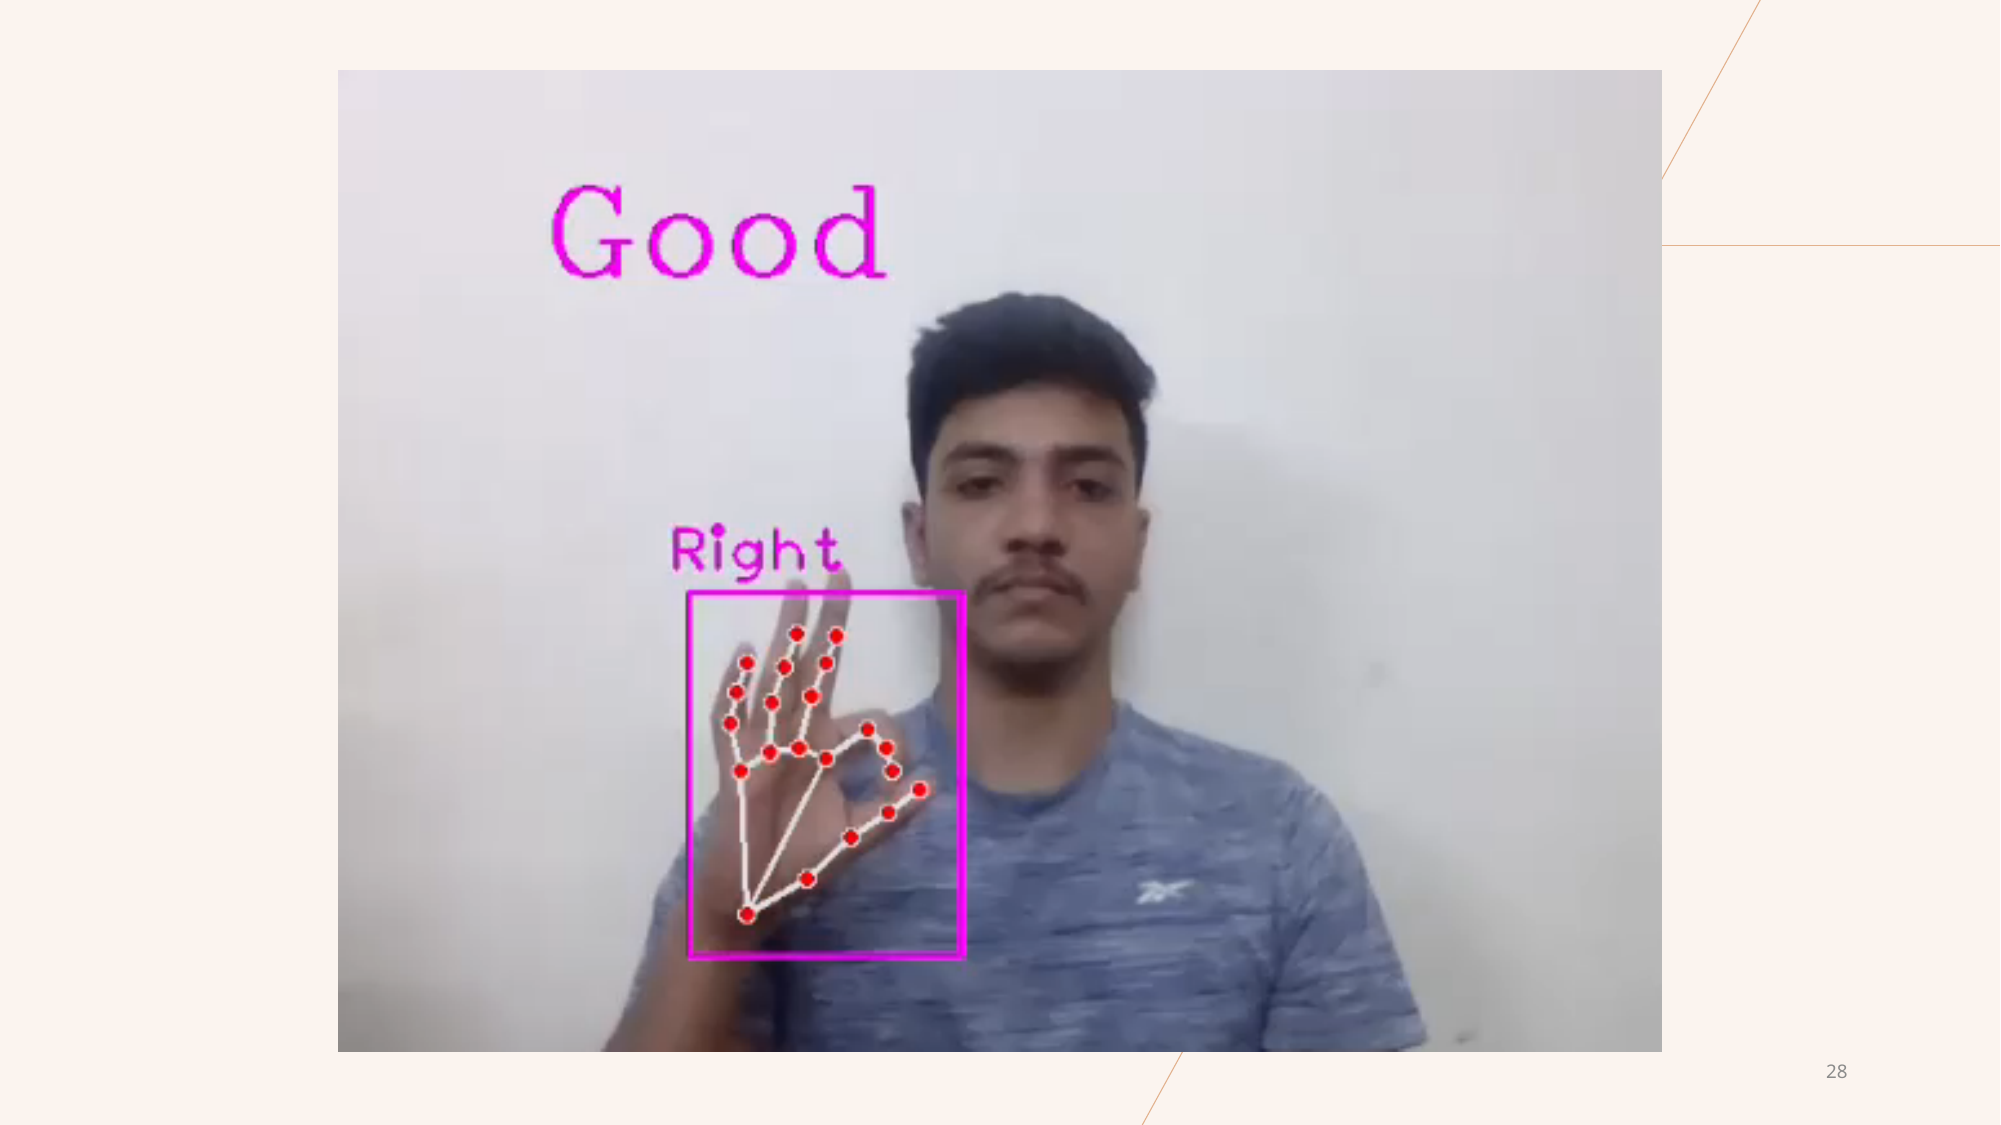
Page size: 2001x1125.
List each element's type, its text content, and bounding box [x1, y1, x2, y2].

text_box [337, 69, 1663, 1053]
slide_number 28 [1412, 1042, 1863, 1103]
